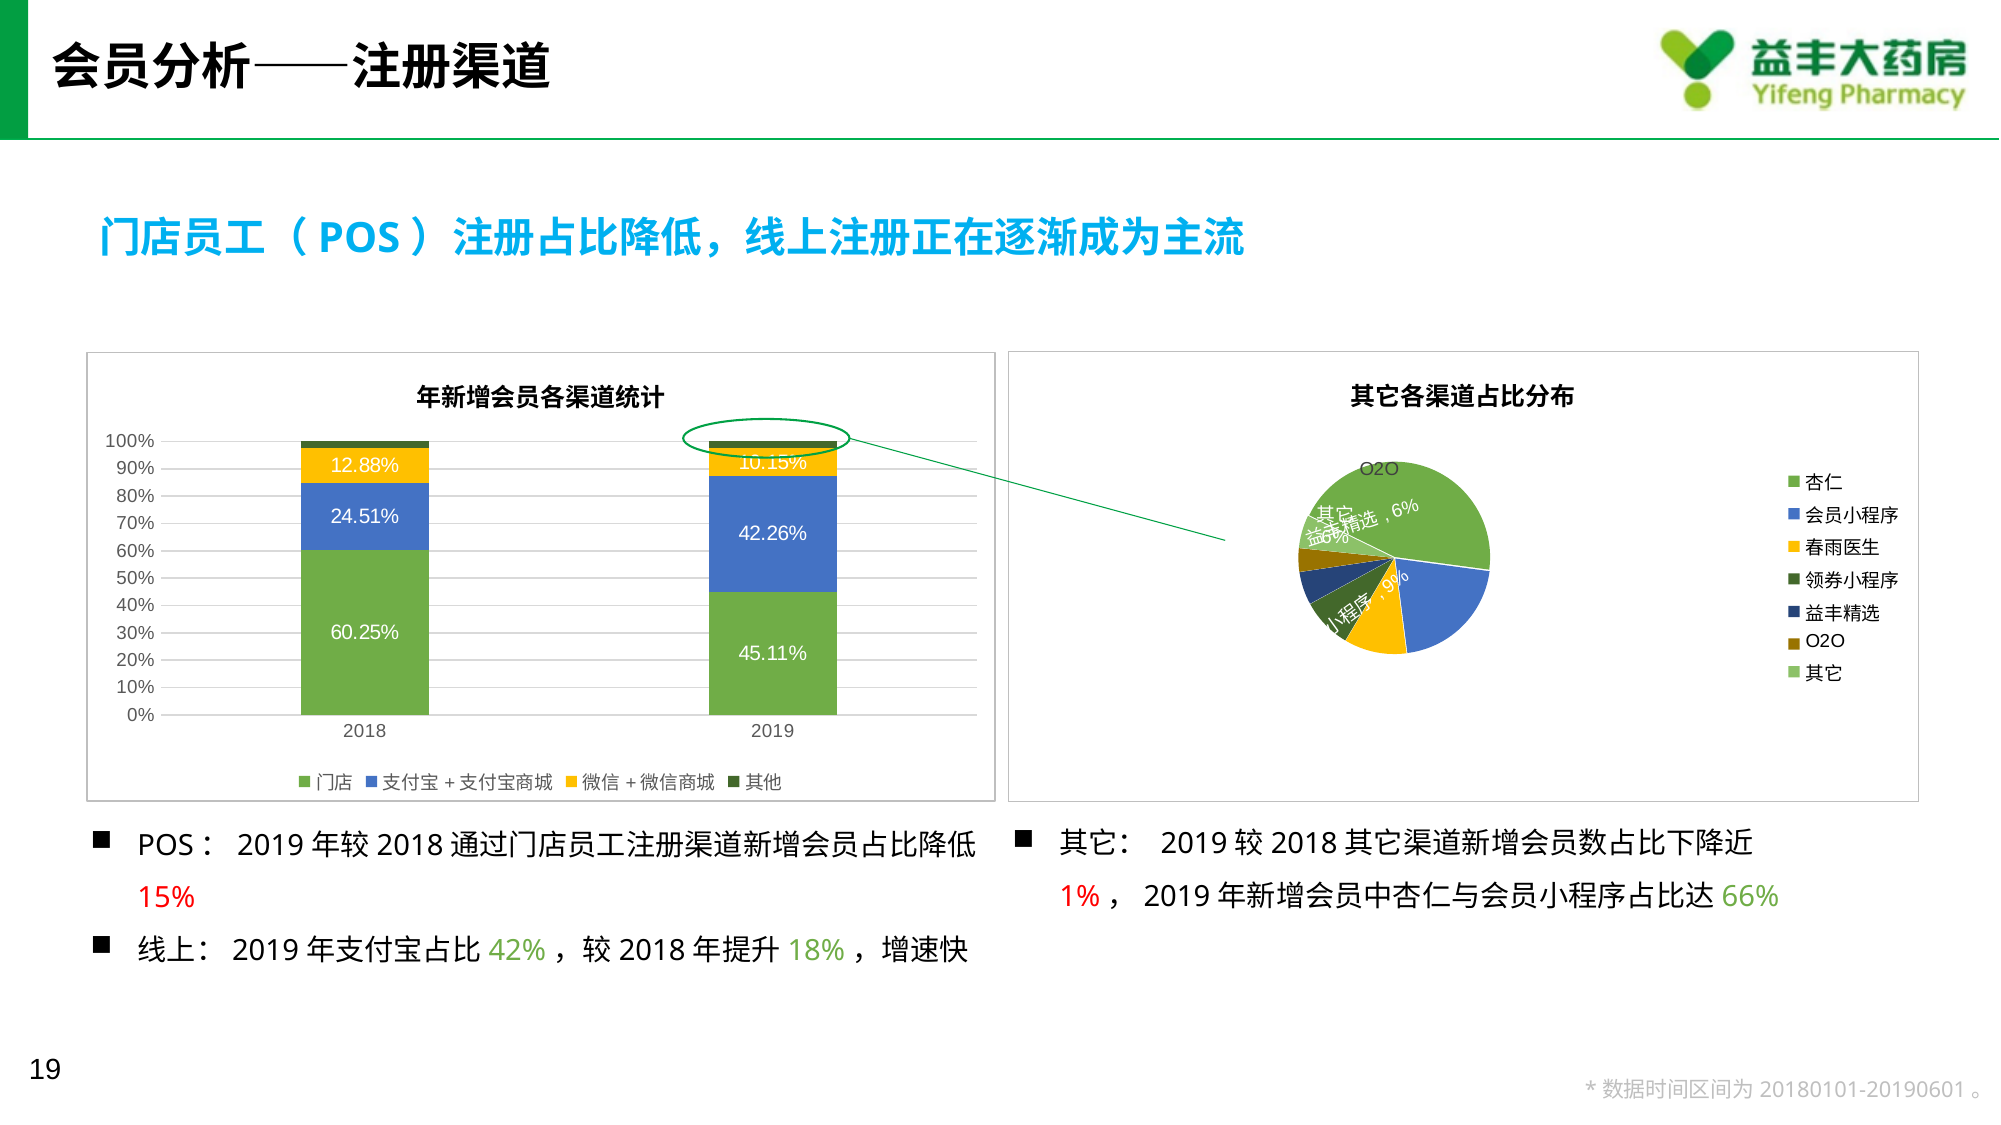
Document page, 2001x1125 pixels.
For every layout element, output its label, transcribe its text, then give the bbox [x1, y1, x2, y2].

text_box [1600, 973, 2000, 1125]
text_box *数据时间区间为20180101-20190601。 [1584, 1078, 1994, 1103]
picture [1640, 11, 1991, 127]
text_box 会员分析——注册渠道 [51, 41, 1134, 97]
text_box 门店员工（POS）注册占比降低，线上注册正在逐渐成为主流 [99, 223, 1909, 262]
text_box POS：2019年较2018通过门店员工注册渠道新增会员占比降低15% 线上：2019年支付宝占比42%，较2018年提升18%，增速快 [90, 808, 1009, 926]
text_box [0, 0, 29, 140]
text_box 其它： 2019较2018其它渠道新增会员数占比下降近1%，2019年新增会员中杏仁与会员小程序占比达66% [1012, 807, 1910, 924]
text_box 19 [14, 1042, 150, 1103]
chart [1008, 351, 1919, 802]
chart [86, 351, 996, 802]
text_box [849, 438, 1226, 541]
